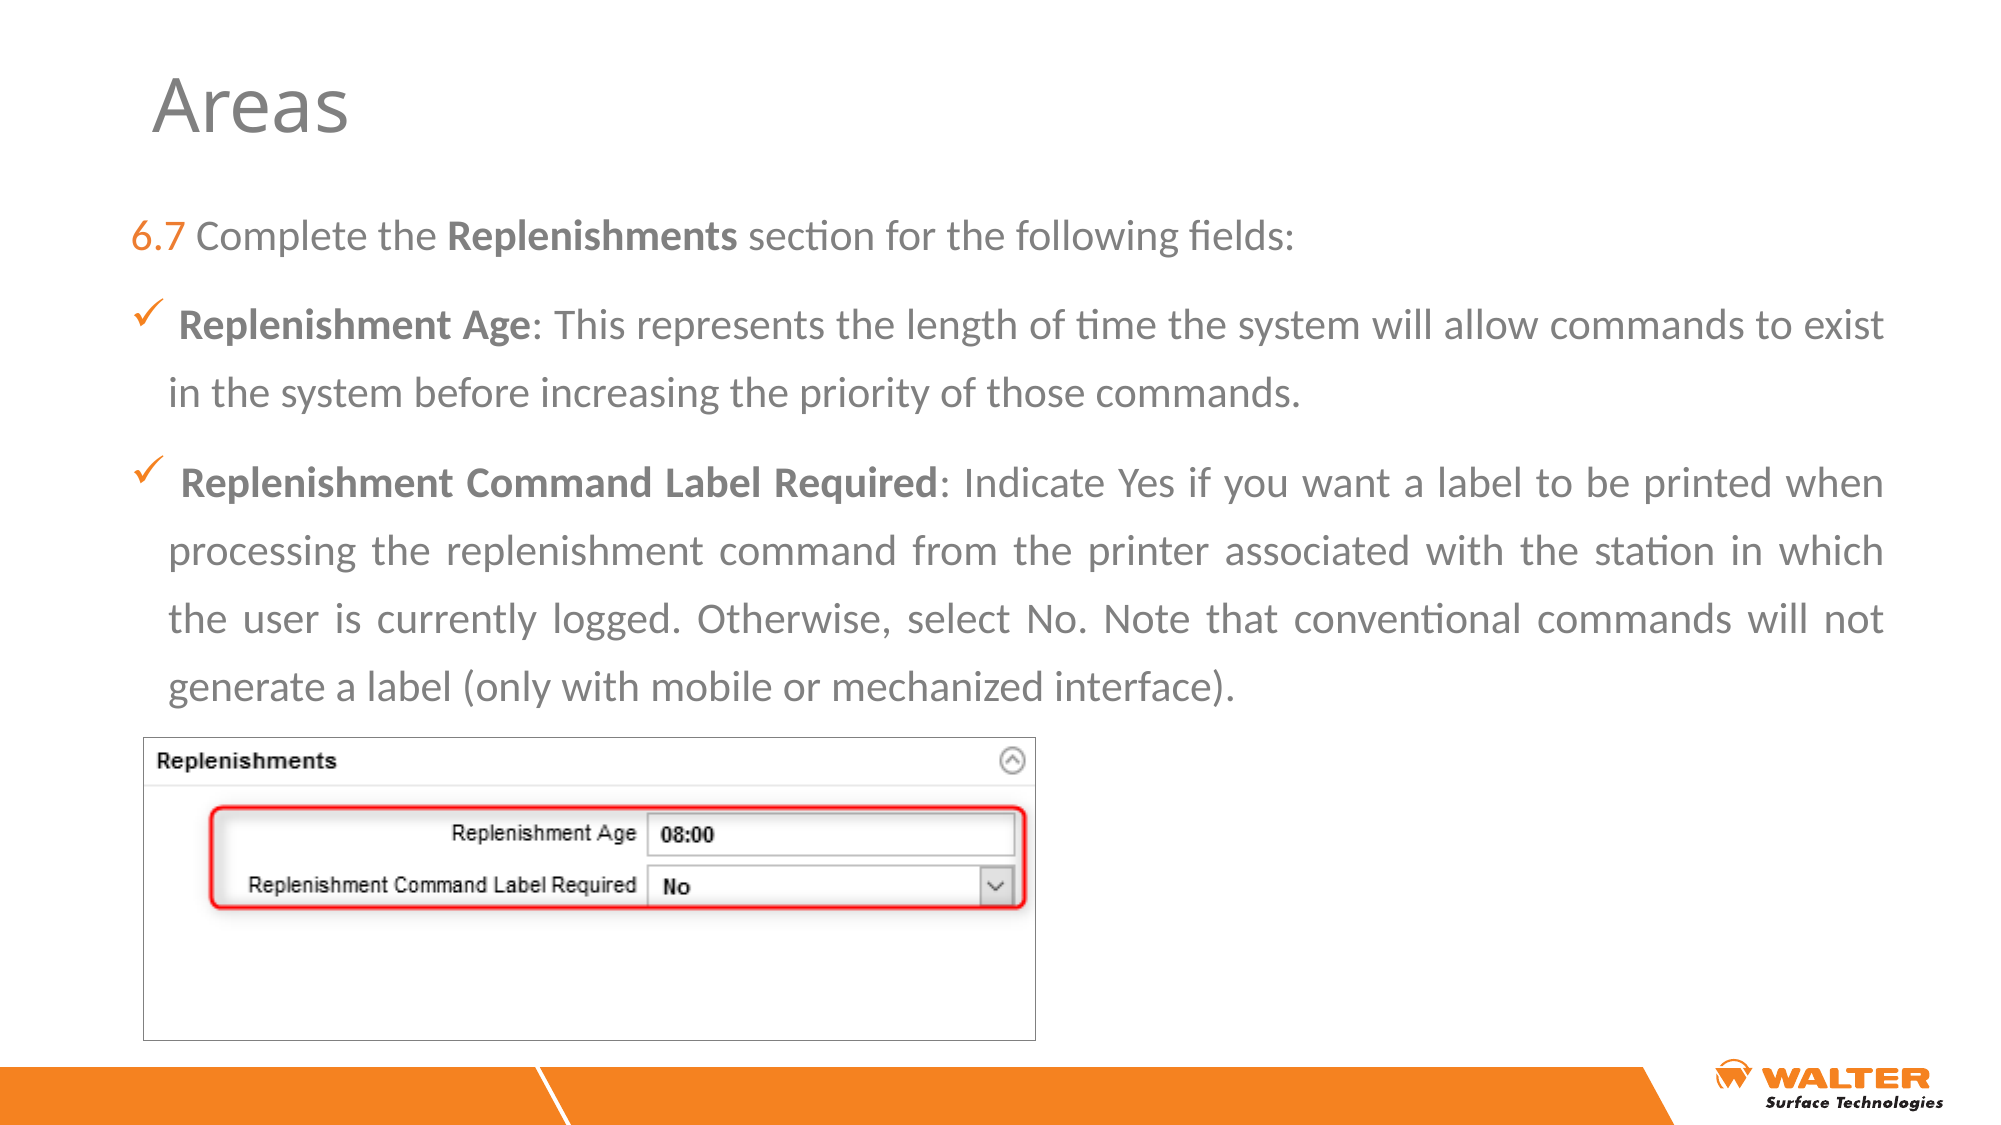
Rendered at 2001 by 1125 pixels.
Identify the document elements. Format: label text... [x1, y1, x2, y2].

title Areas [137, 59, 1863, 183]
list 6.7 Complete the Replenishments section for the following fields: Replenishment Age: This represents the length of time the system will allow commands to exist in the system before increasing the priority of those commands. Replenishment Command Label Required: Indicate Yes if you want a label to be printed when processing the replenishment command from the printer associated with the station in which the user is currently logged. Otherwise, select No. Note that conventional commands will not generate a label (only with mobile or mechanized interface). [115, 183, 1900, 1001]
picture [143, 737, 1036, 1041]
